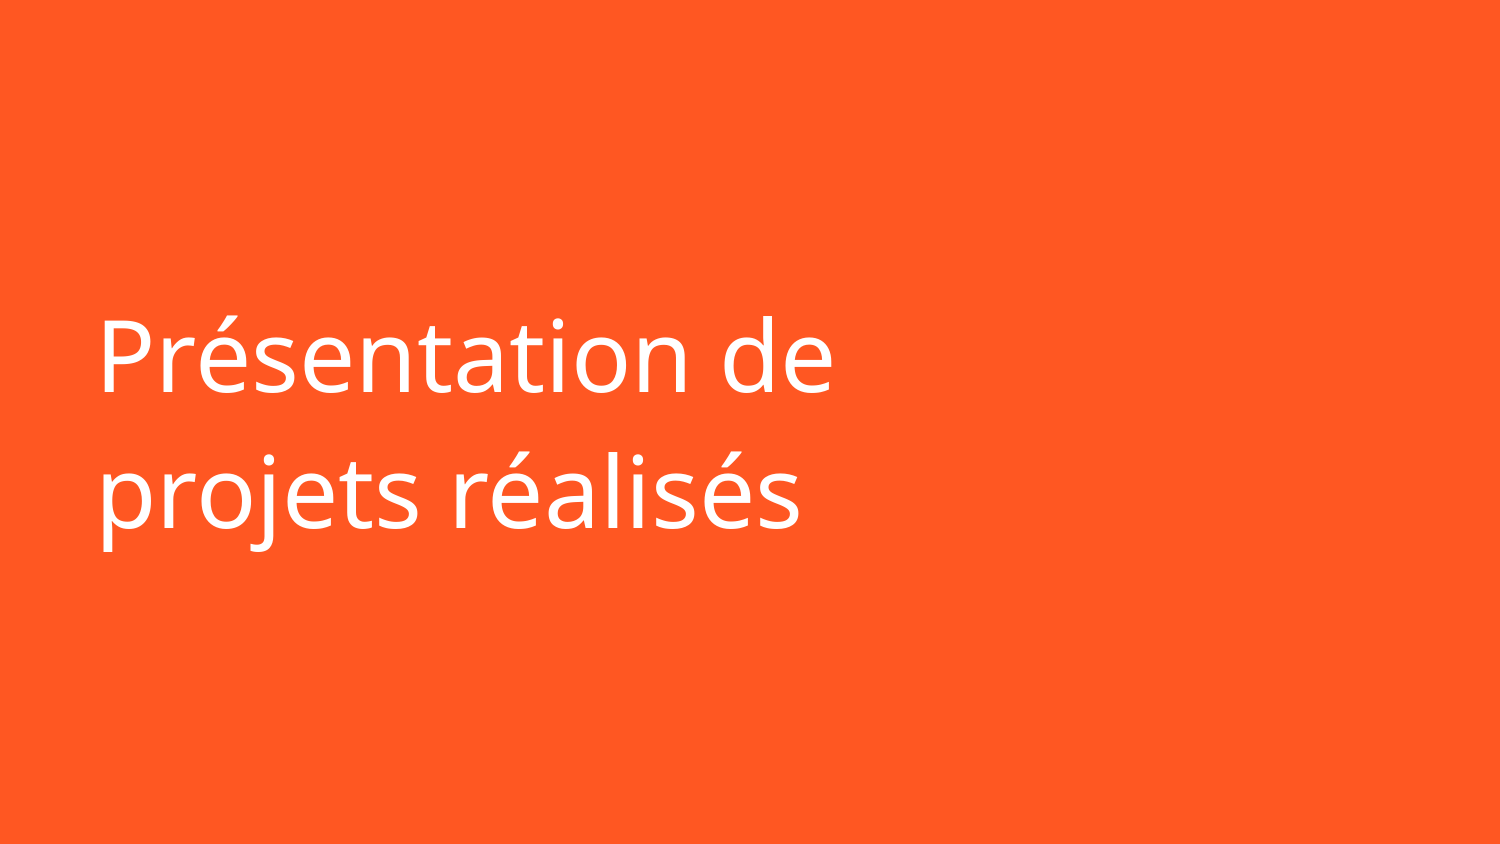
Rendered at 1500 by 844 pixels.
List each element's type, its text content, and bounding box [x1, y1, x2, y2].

title Présentation de projets réalisés [80, 86, 1013, 758]
